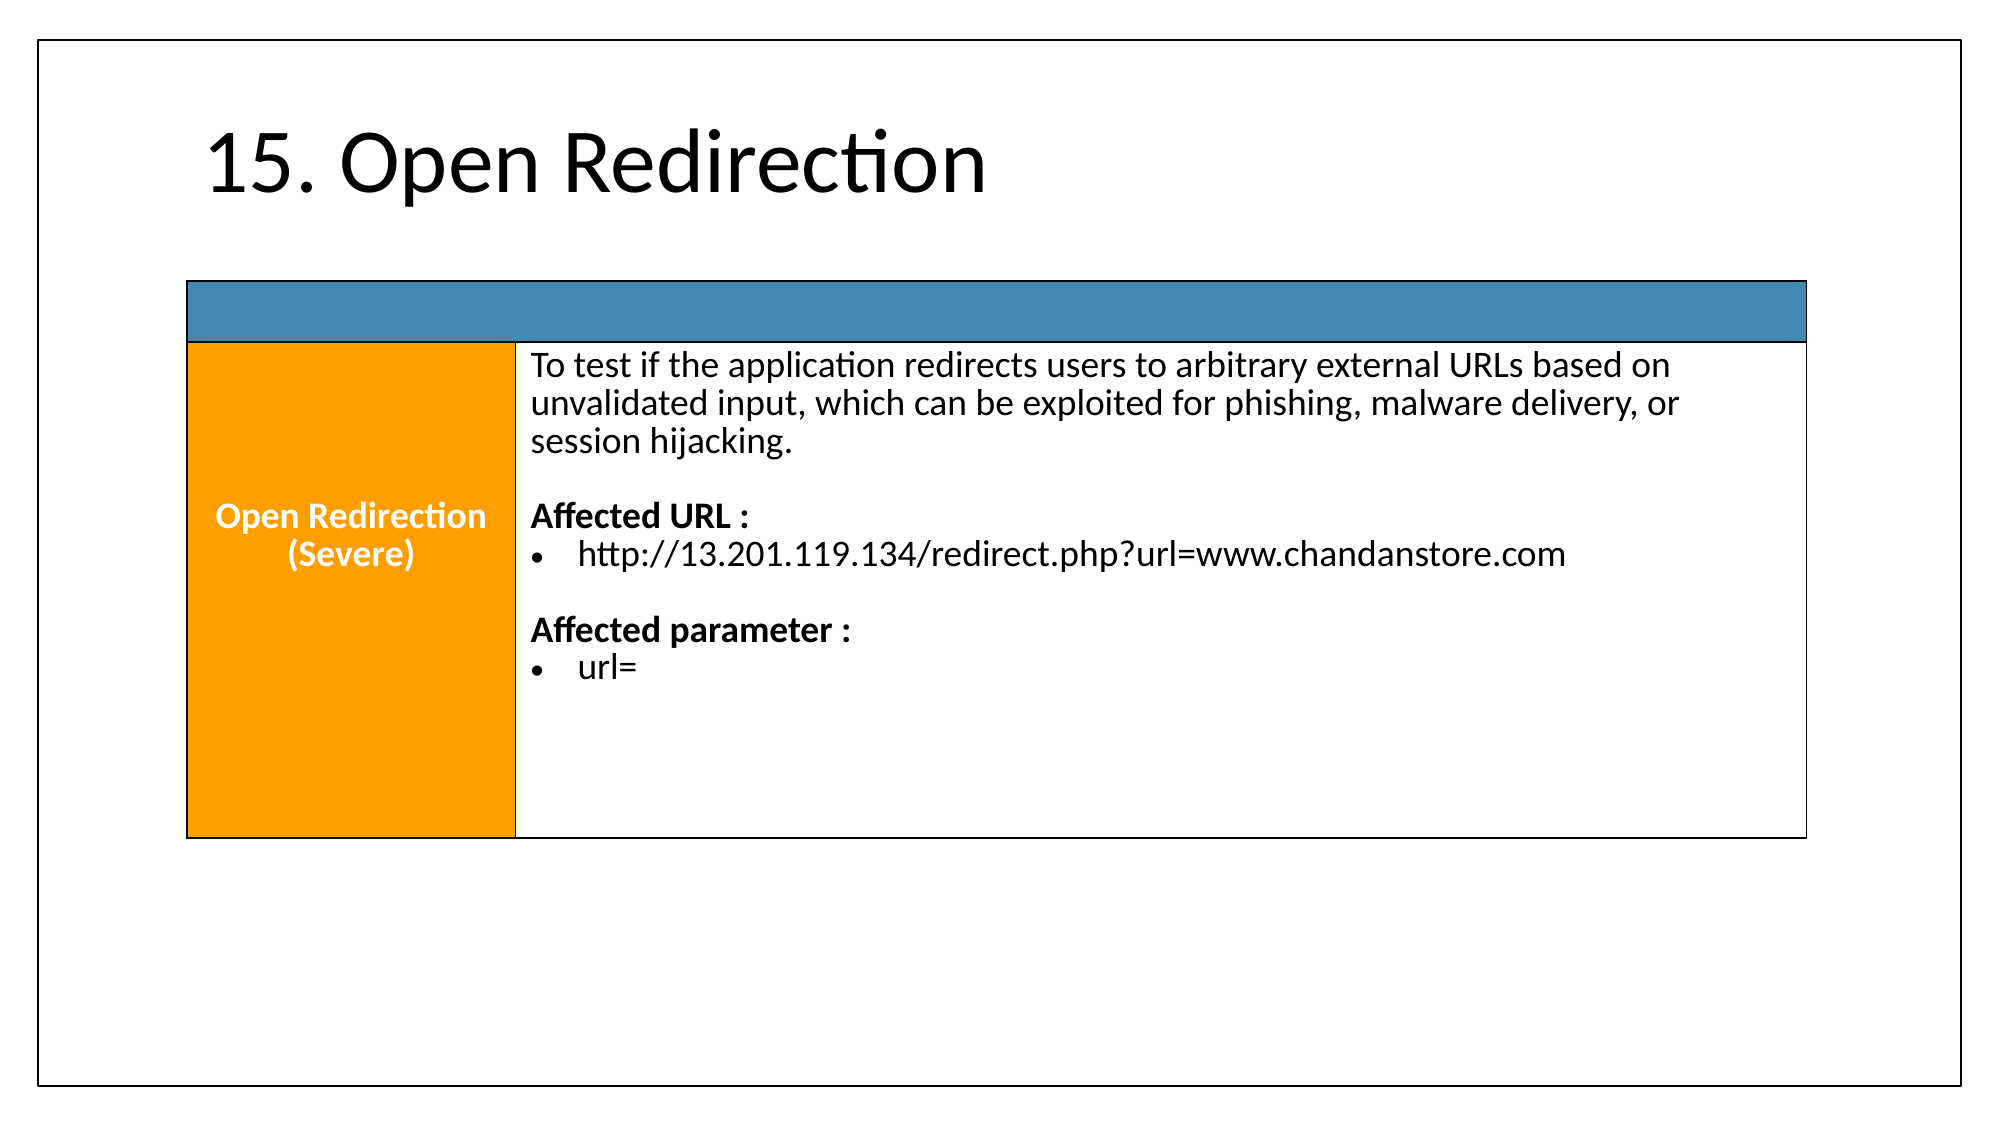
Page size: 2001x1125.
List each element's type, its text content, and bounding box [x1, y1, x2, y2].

table_header To test if the application redirects users to arbitrary external URLs based on unvalidated input, which can be exploited for phishing, malware delivery, or session hijacking. Affected URL : http://13.201.119.134/redirect.php?url=www.chandanstore.com Affected parameter : url= [516, 343, 1806, 837]
table_header [188, 282, 1806, 341]
title 15. Open Redirection [187, 99, 1808, 226]
table_header Open Redirection (Severe) [188, 343, 515, 837]
